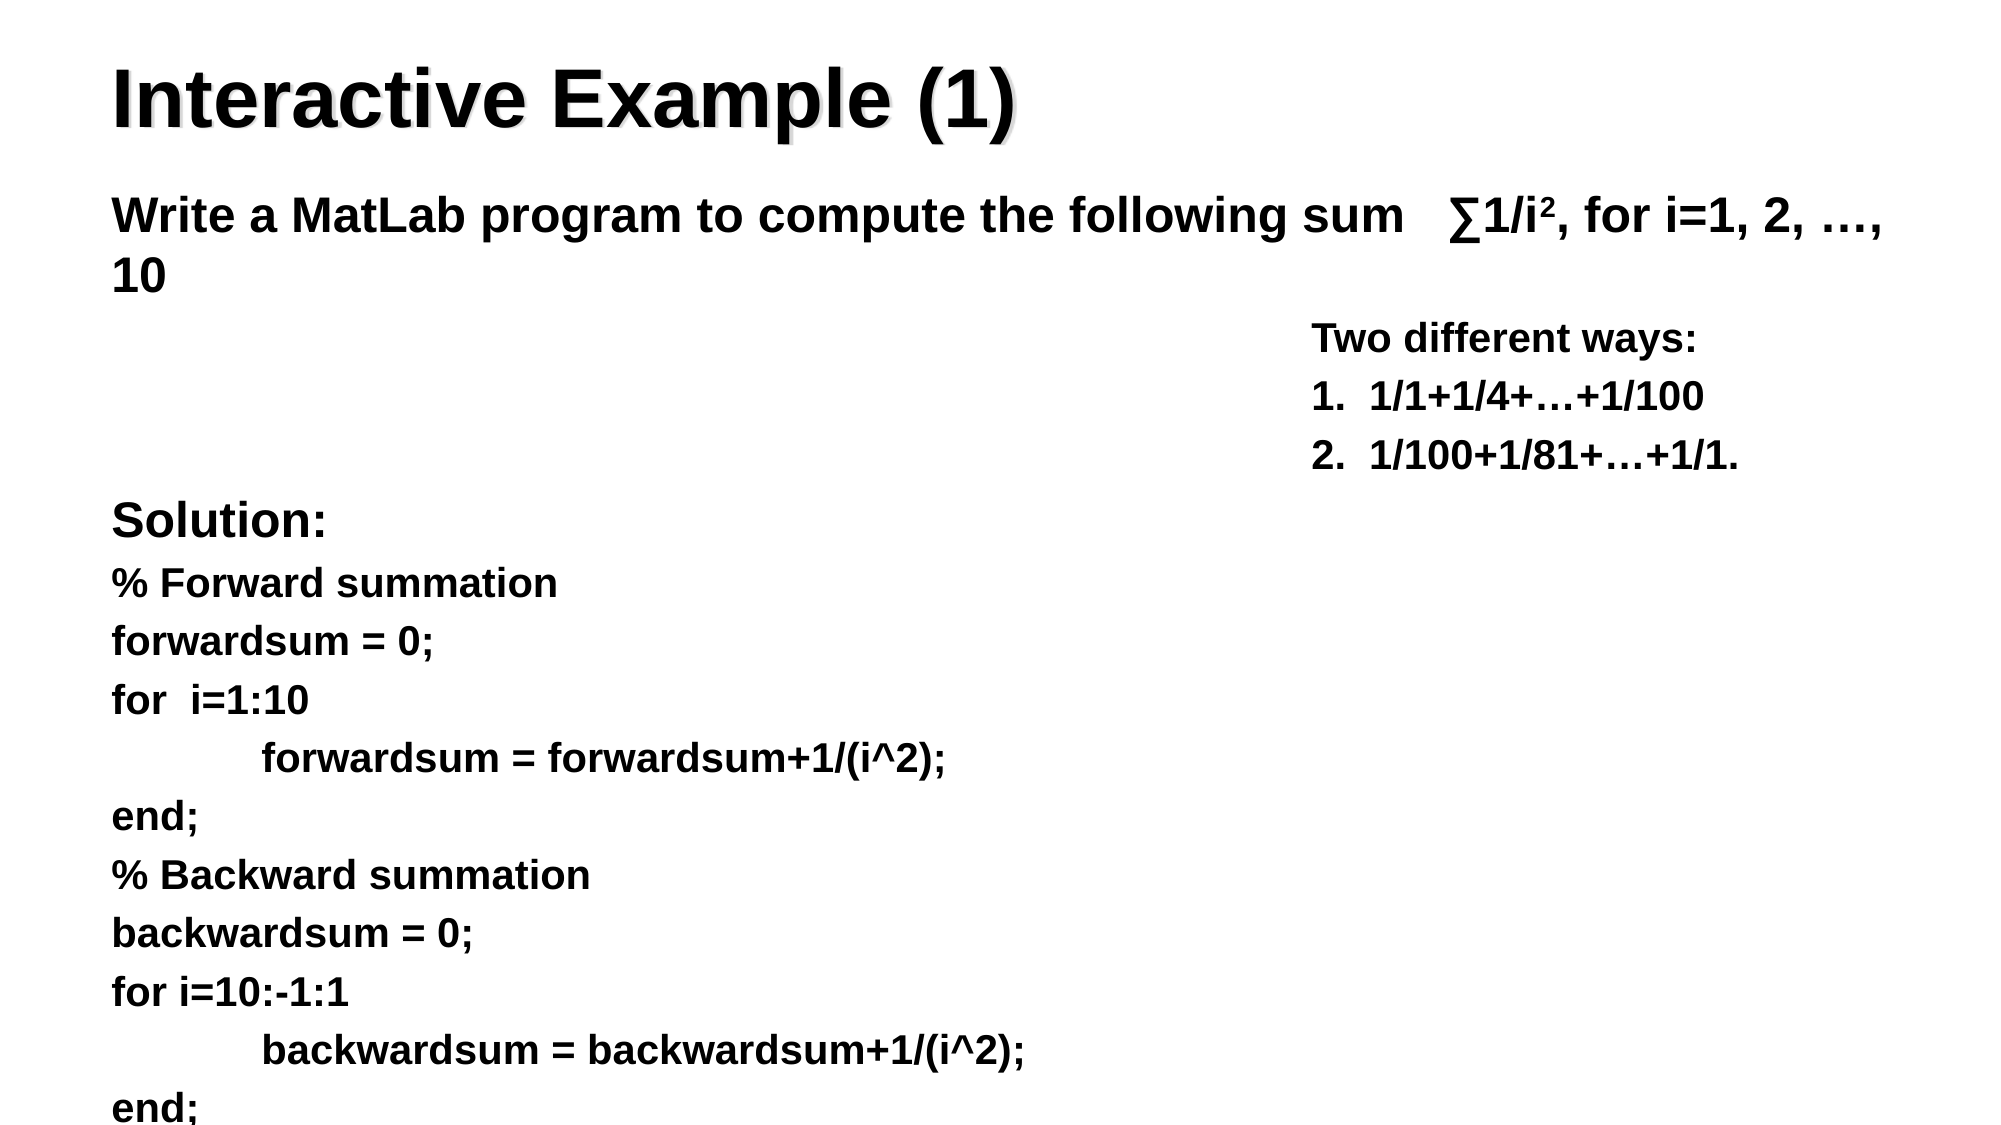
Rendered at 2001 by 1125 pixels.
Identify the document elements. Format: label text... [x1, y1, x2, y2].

title Interactive Example (1) [96, 24, 1967, 163]
list Write a MatLab program to compute the following sum ∑1/i2, for i=1, 2, …, 10 Two different ways: 1. 1/1+1/4+…+1/100 2. 1/100+1/81+…+1/1. Solution: % Forward summation forwardsum = 0; for i=1:10 forwardsum = forwardsum+1/(i^2); end; % Backward summation backwardsum = 0; for i=10:-1:1 backwardsum = backwardsum+1/(i^2); end; [96, 174, 1967, 1101]
